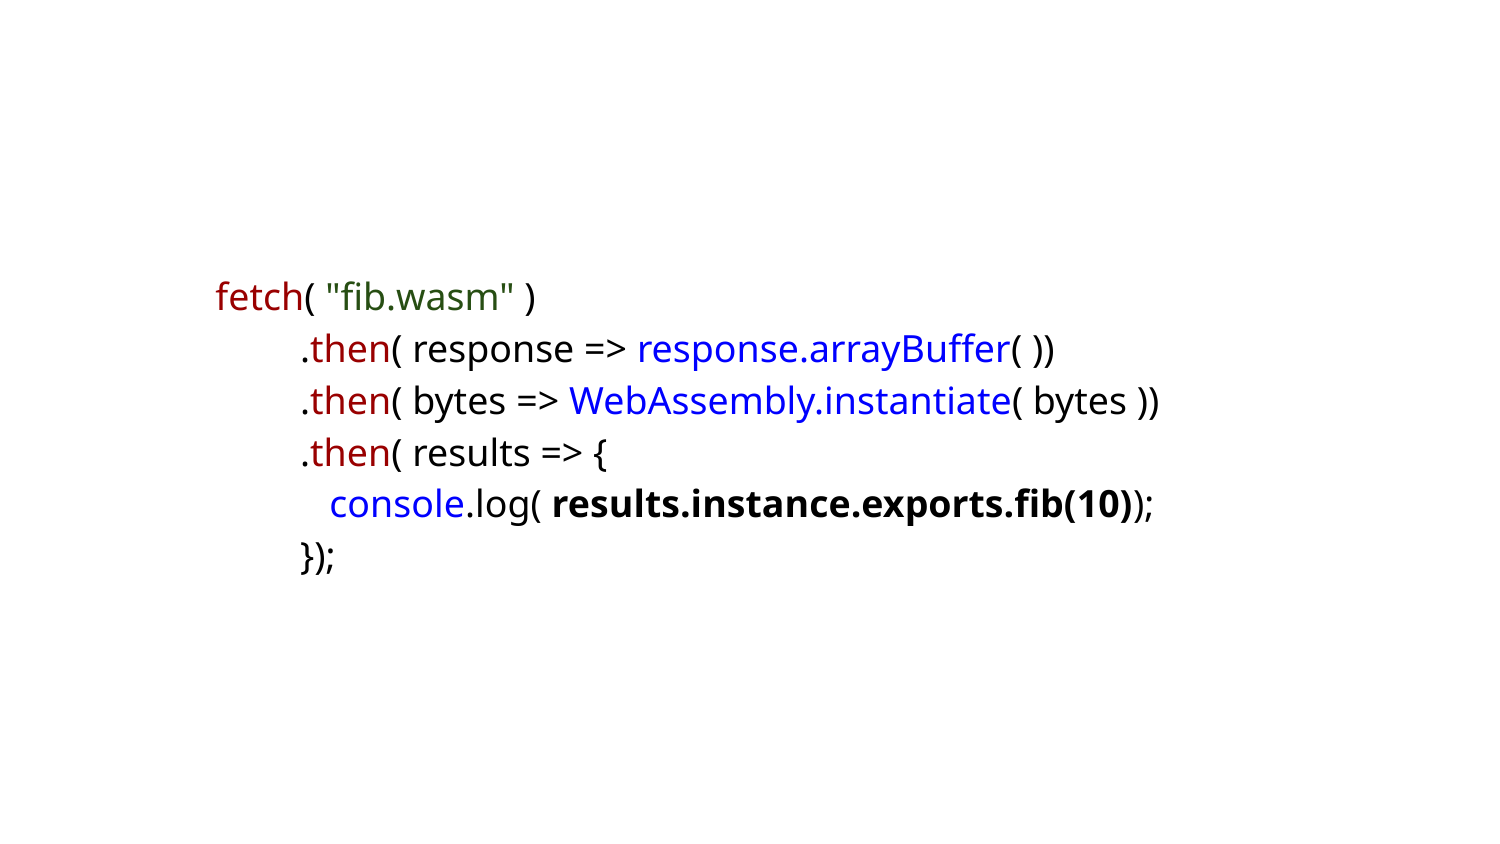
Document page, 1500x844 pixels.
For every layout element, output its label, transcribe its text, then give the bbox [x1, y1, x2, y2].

list fetch( "fib.wasm" ) .then( response => response.arrayBuffer( )) .then( bytes => WebAssembly.instantiate( bytes )) .then( results => { console.log( results.instance.exports.fib(10)); }); [200, 230, 1300, 613]
